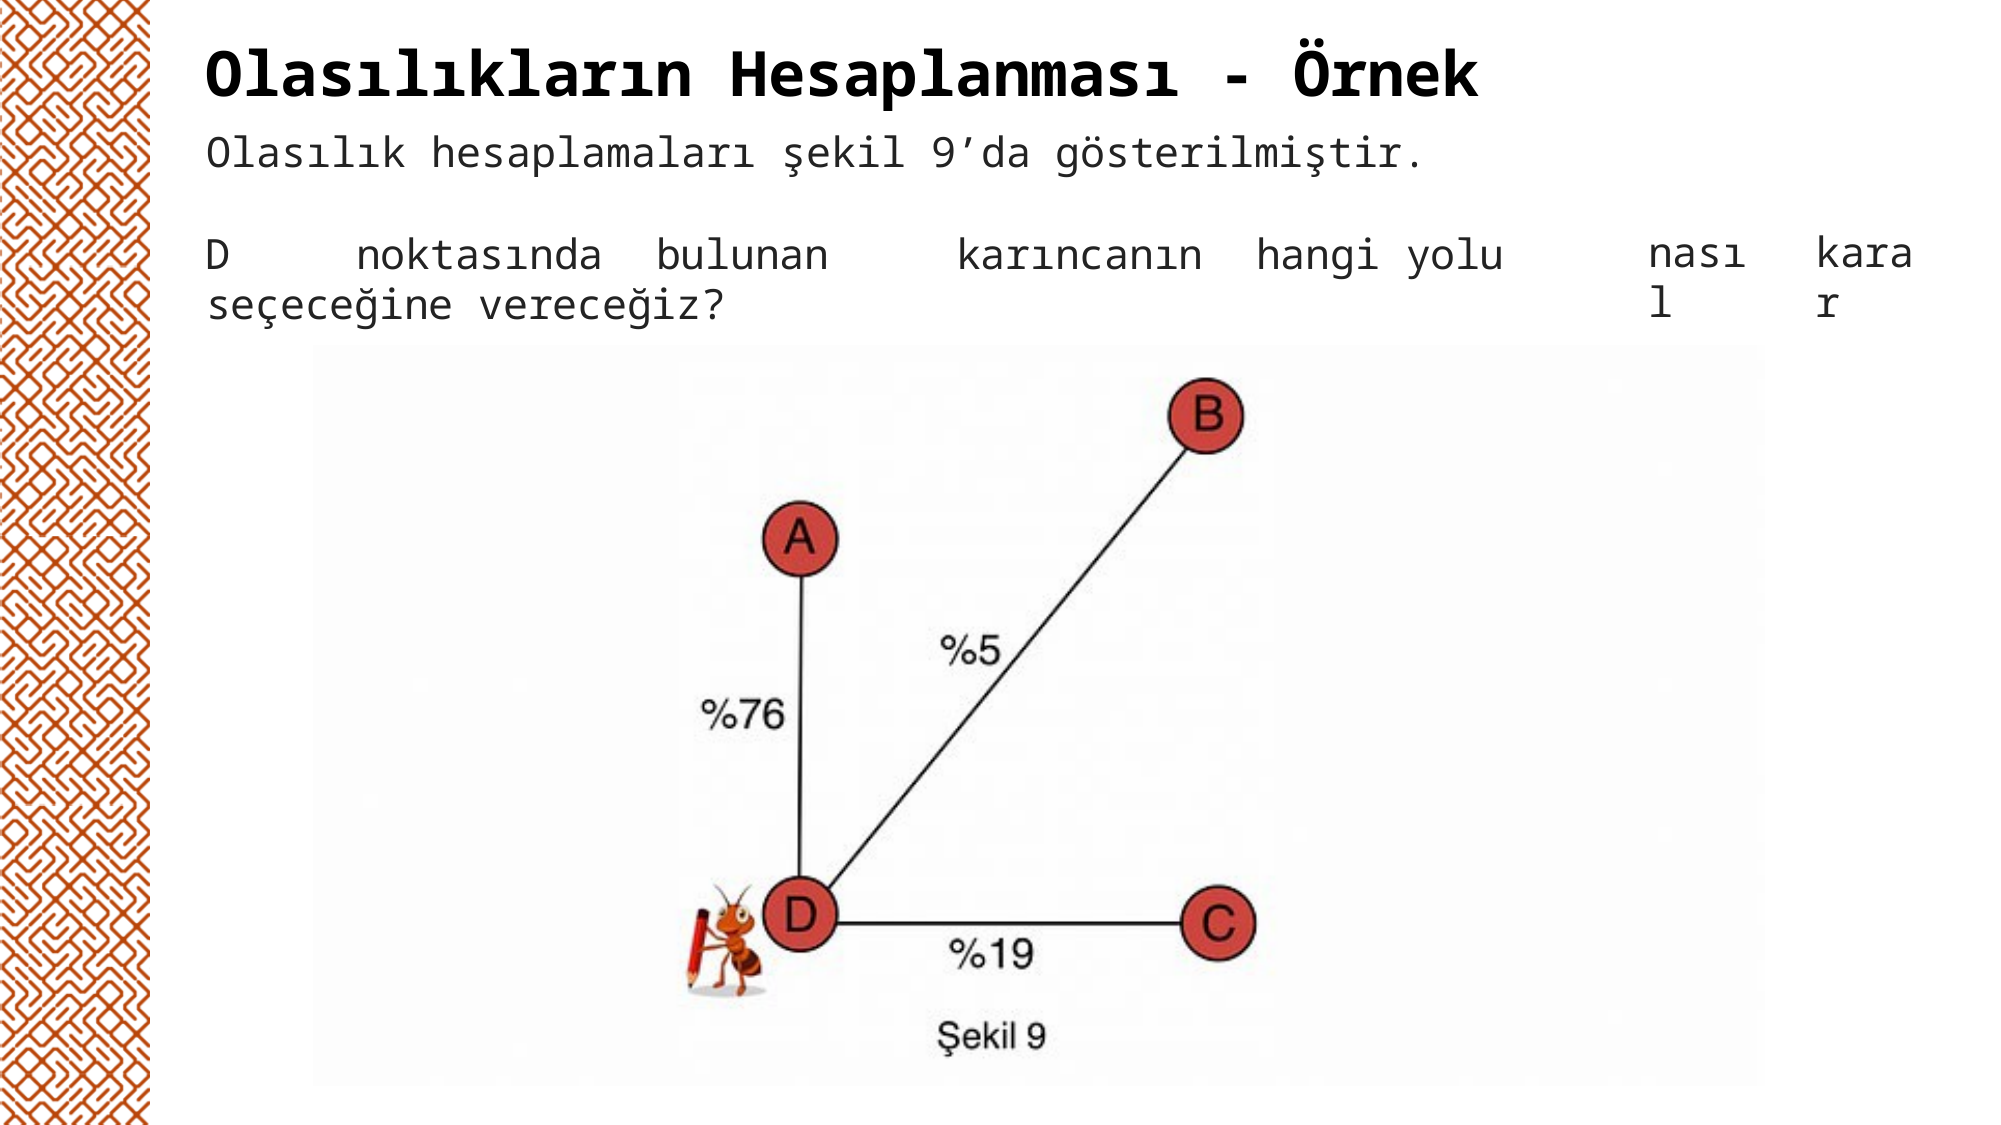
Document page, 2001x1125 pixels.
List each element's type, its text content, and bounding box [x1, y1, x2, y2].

picture [0, 0, 150, 1125]
picture [313, 345, 1765, 1086]
title Olasılıkların Hesaplanması - Örnek [154, 32, 1952, 223]
text_box nasıl [1646, 224, 1766, 327]
text_box Olasılık hesaplamaları şekil 9’da gösterilmiştir. D noktasında bulunan karıncanın hangi yolu seçeceğine vereceğiz? [203, 124, 1599, 328]
text_box karar [1813, 224, 1932, 327]
